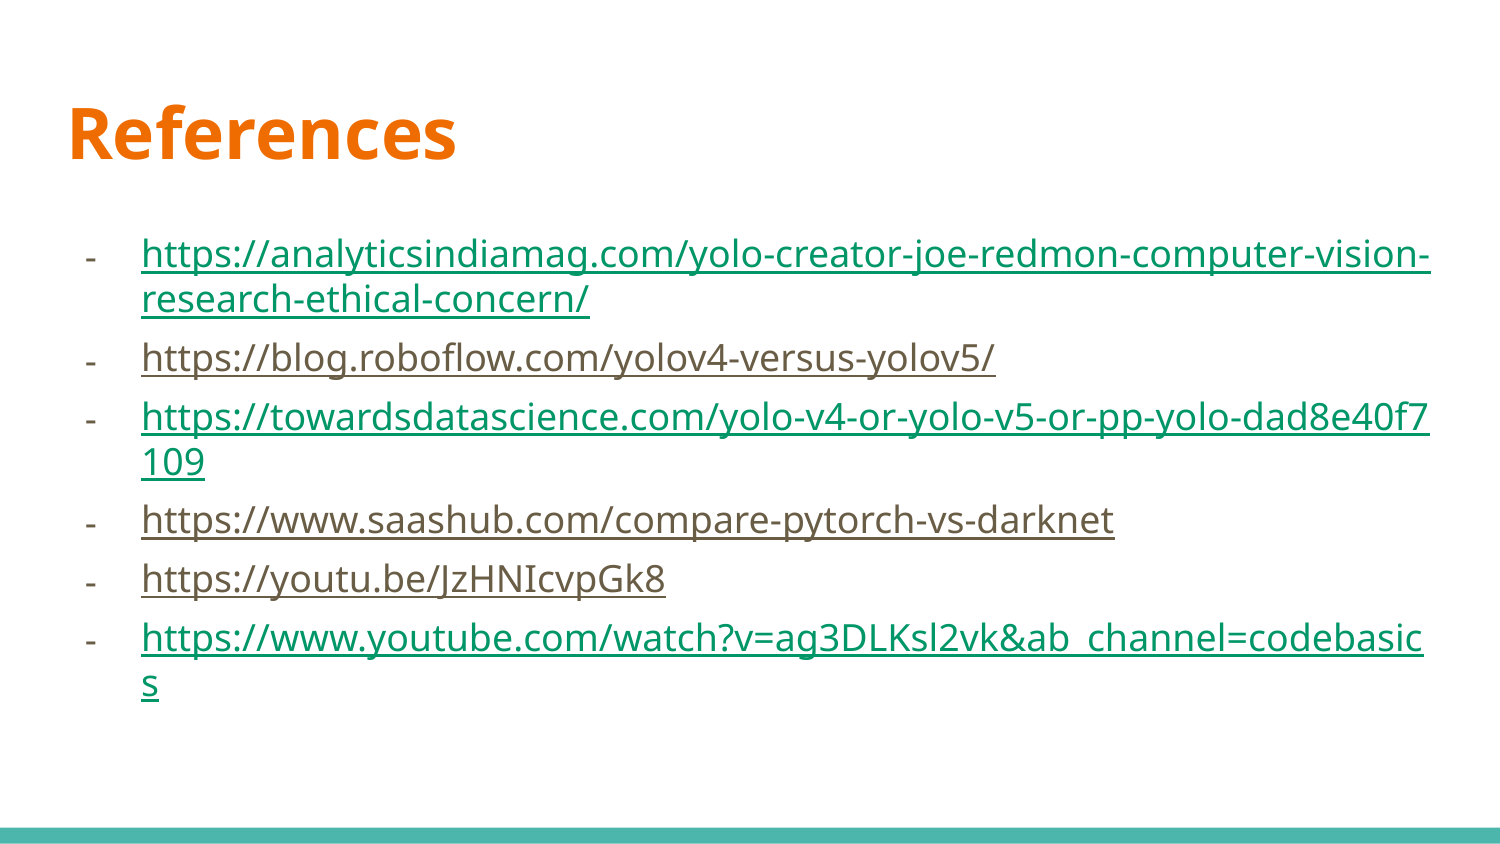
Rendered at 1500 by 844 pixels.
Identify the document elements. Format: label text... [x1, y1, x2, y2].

title References [51, 72, 1449, 189]
list https://analyticsindiamag.com/yolo-creator-joe-redmon-computer-vision-research-ethical-concern/ https://blog.roboflow.com/yolov4-versus-yolov5/ https://towardsdatascience.com/yolo-v4-or-yolo-v5-or-pp-yolo-dad8e40f7109 https://www.saashub.com/compare-pytorch-vs-darknet https://youtu.be/JzHNIcvpGk8 https://www.youtube.com/watch?v=ag3DLKsl2vk&ab_channel=codebasics [51, 207, 1449, 750]
